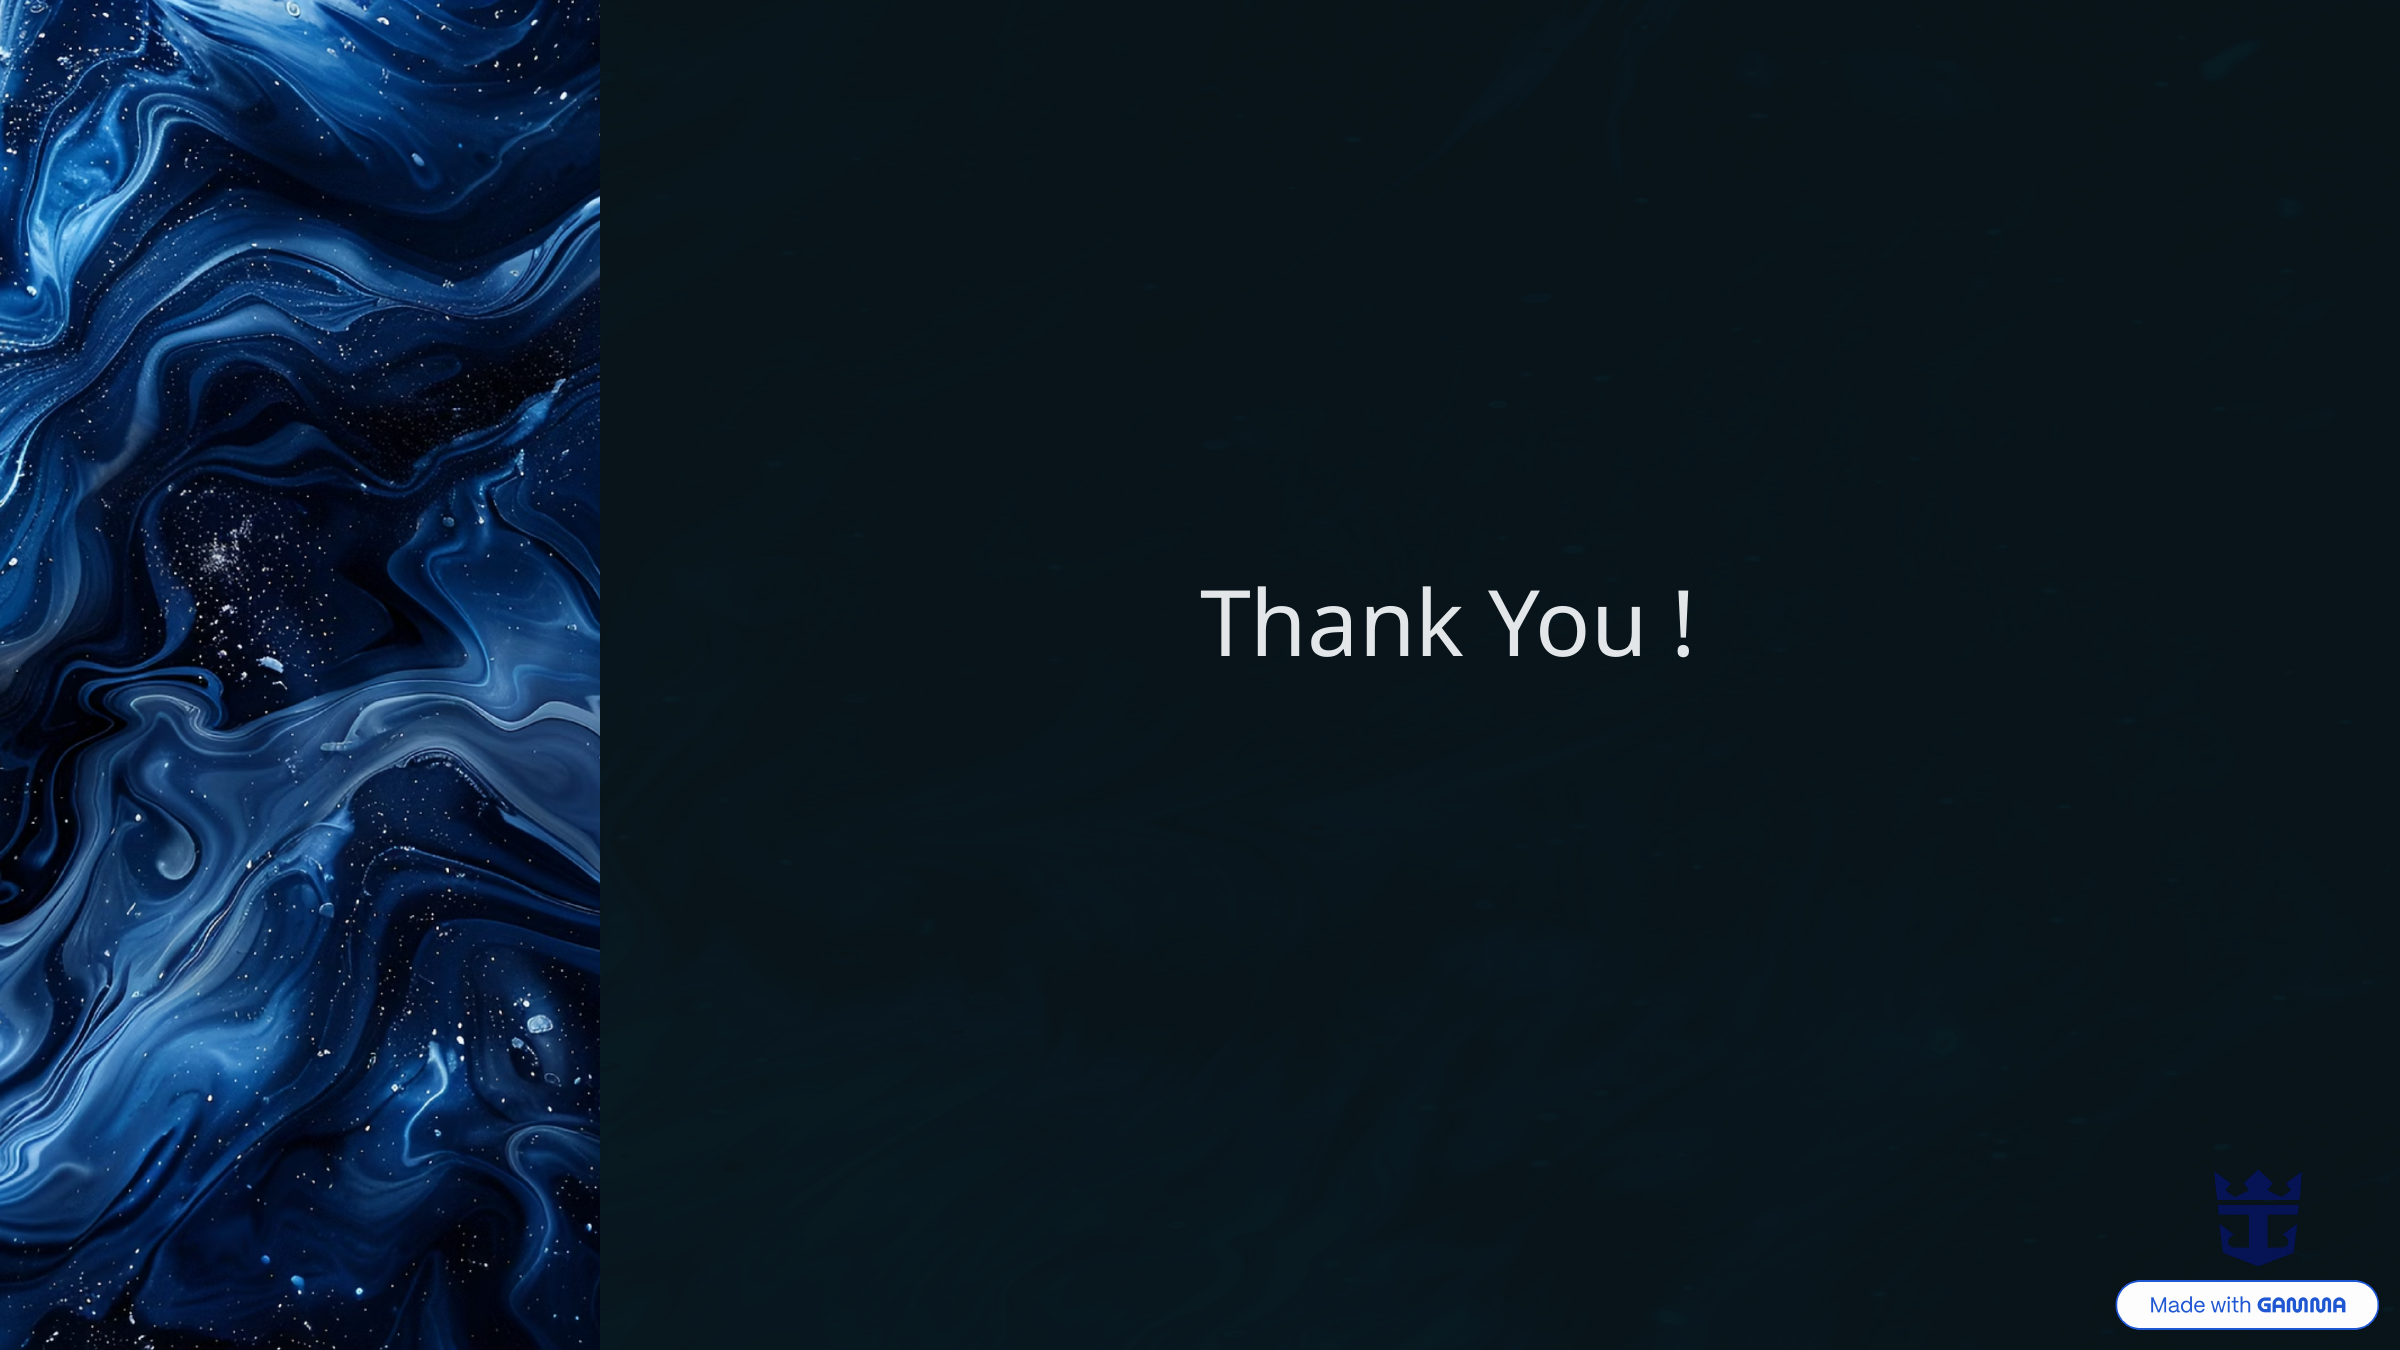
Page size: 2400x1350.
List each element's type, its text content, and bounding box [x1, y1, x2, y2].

picture [0, 0, 600, 1350]
picture [2170, 1168, 2346, 1268]
picture [2106, 1271, 2389, 1339]
text_box Thank You ! [1200, 610, 2187, 675]
